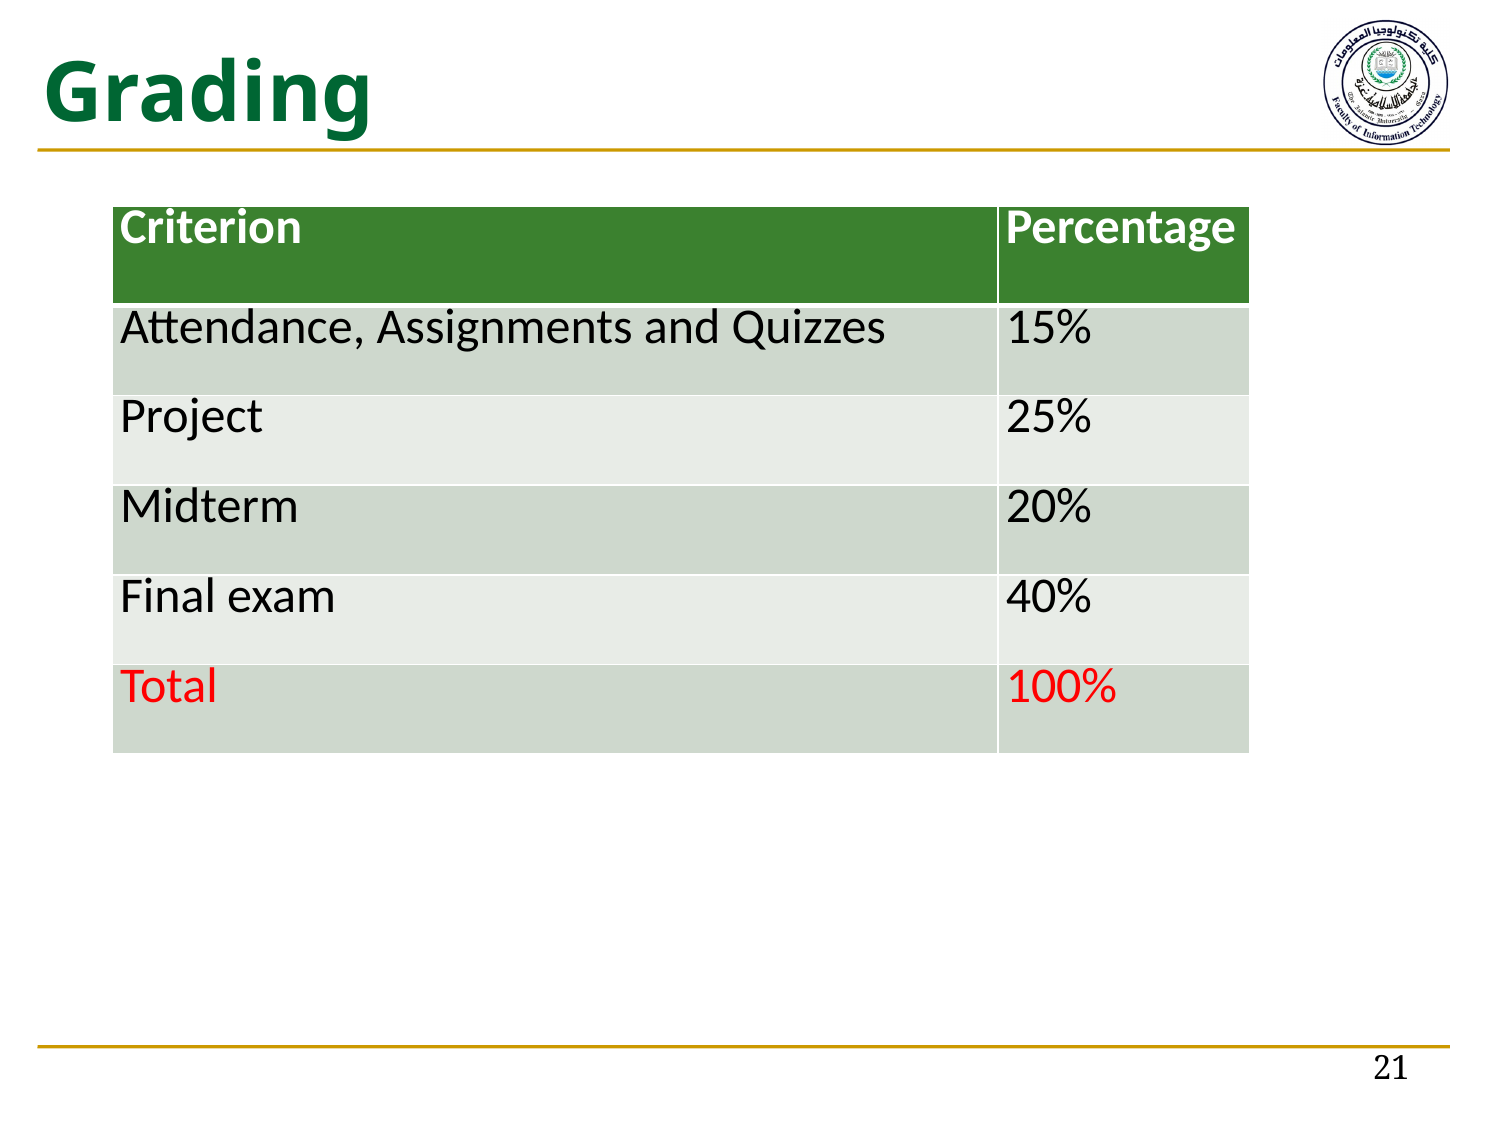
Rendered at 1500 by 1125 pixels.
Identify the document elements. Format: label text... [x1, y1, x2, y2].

table_cell 25% [999, 396, 1249, 484]
table_cell 40% [999, 576, 1249, 664]
table_cell Attendance, Assignments and Quizzes [113, 308, 997, 395]
table_cell 20% [999, 486, 1249, 574]
table_cell Final exam [113, 576, 997, 664]
table_header Criterion [113, 207, 997, 303]
table_cell 15% [999, 308, 1249, 395]
table_cell Project [113, 396, 997, 484]
table_cell Total [113, 665, 997, 753]
table_cell 100% [999, 665, 1249, 753]
title Grading [26, 30, 1461, 207]
picture [1321, 18, 1450, 30]
slide_number 21 [1074, 1023, 1426, 1100]
table_header Percentage [999, 207, 1249, 303]
table_cell Midterm [113, 486, 997, 574]
